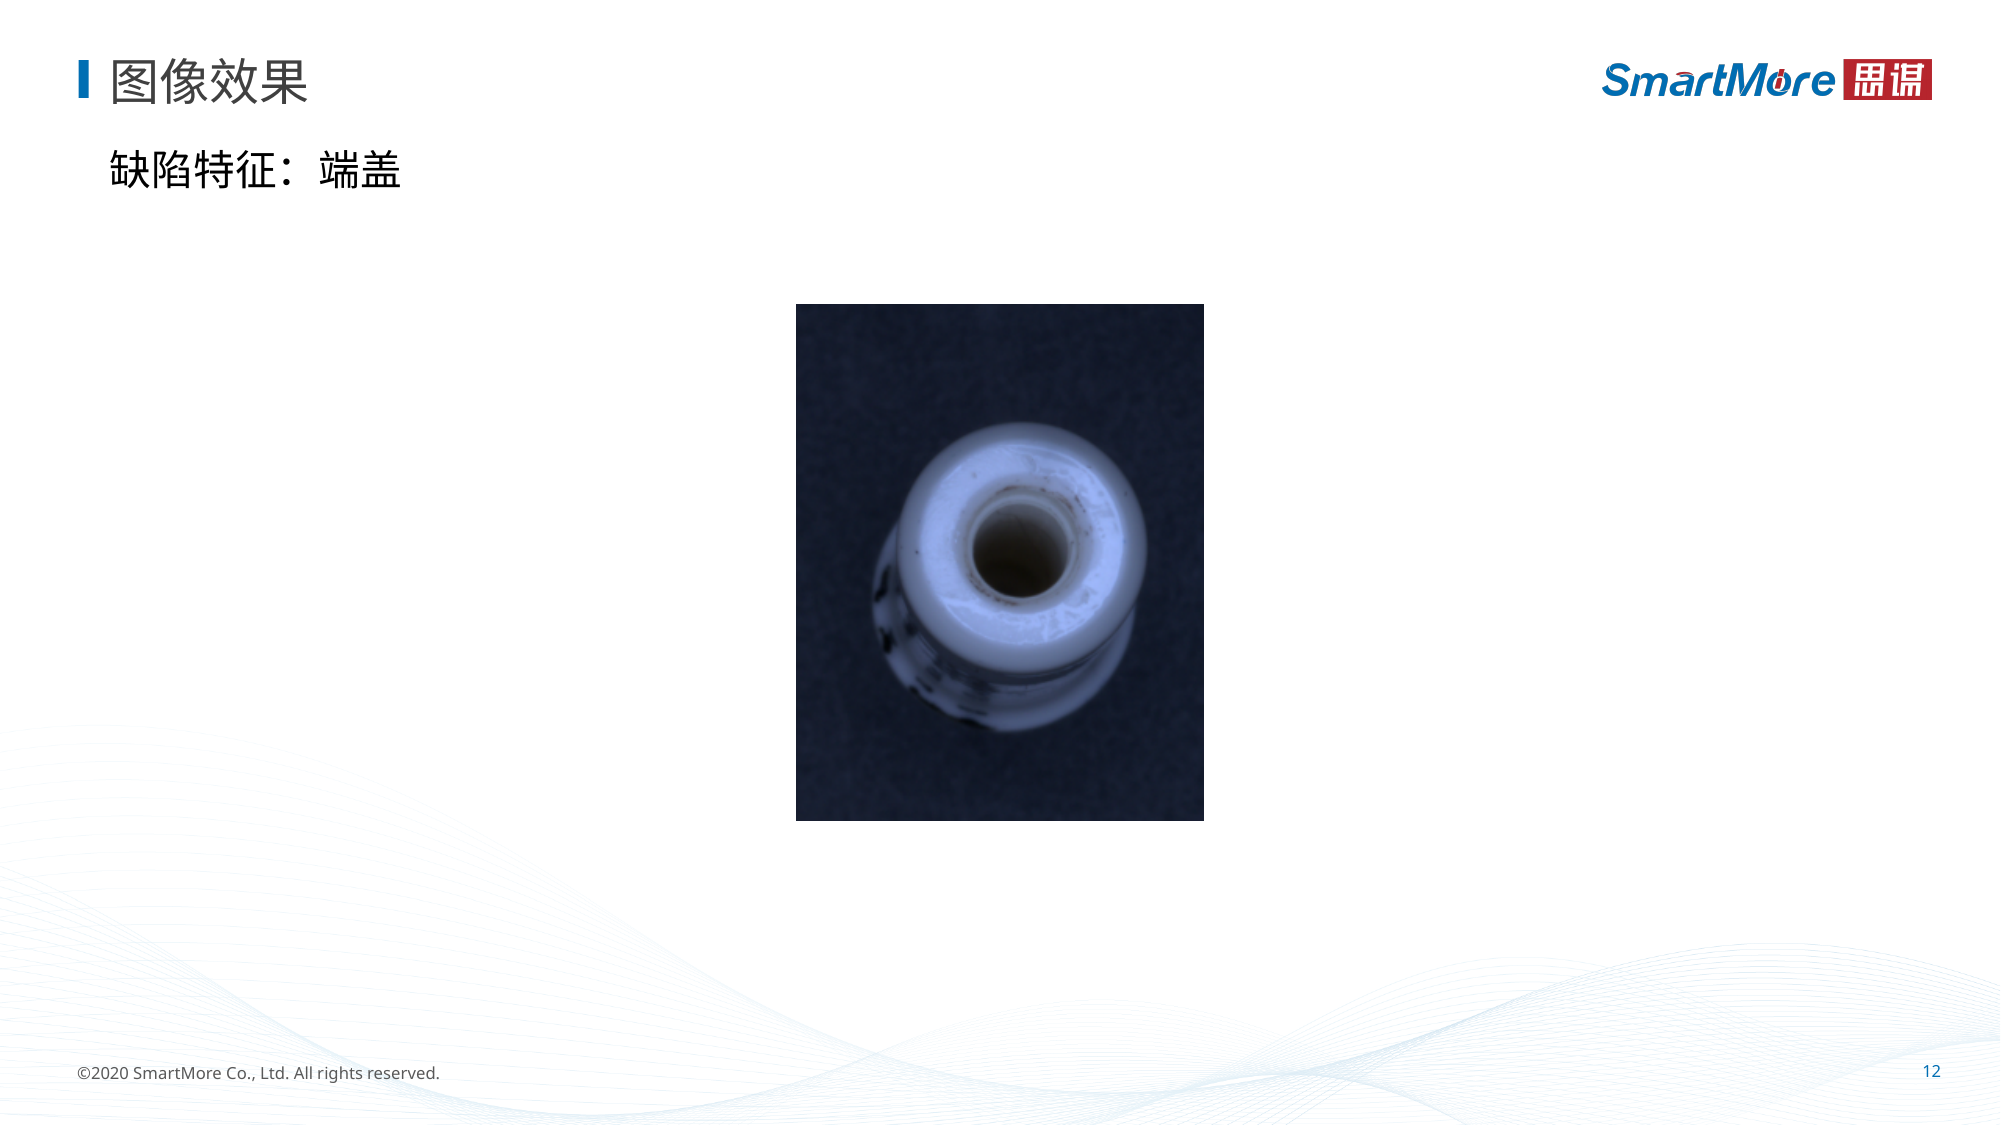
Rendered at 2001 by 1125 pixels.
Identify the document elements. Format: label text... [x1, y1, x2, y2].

picture [0, 0, 2001, 1125]
text_box 图像效果 [101, 46, 1588, 114]
text_box 缺陷特征：端盖 [101, 135, 538, 202]
